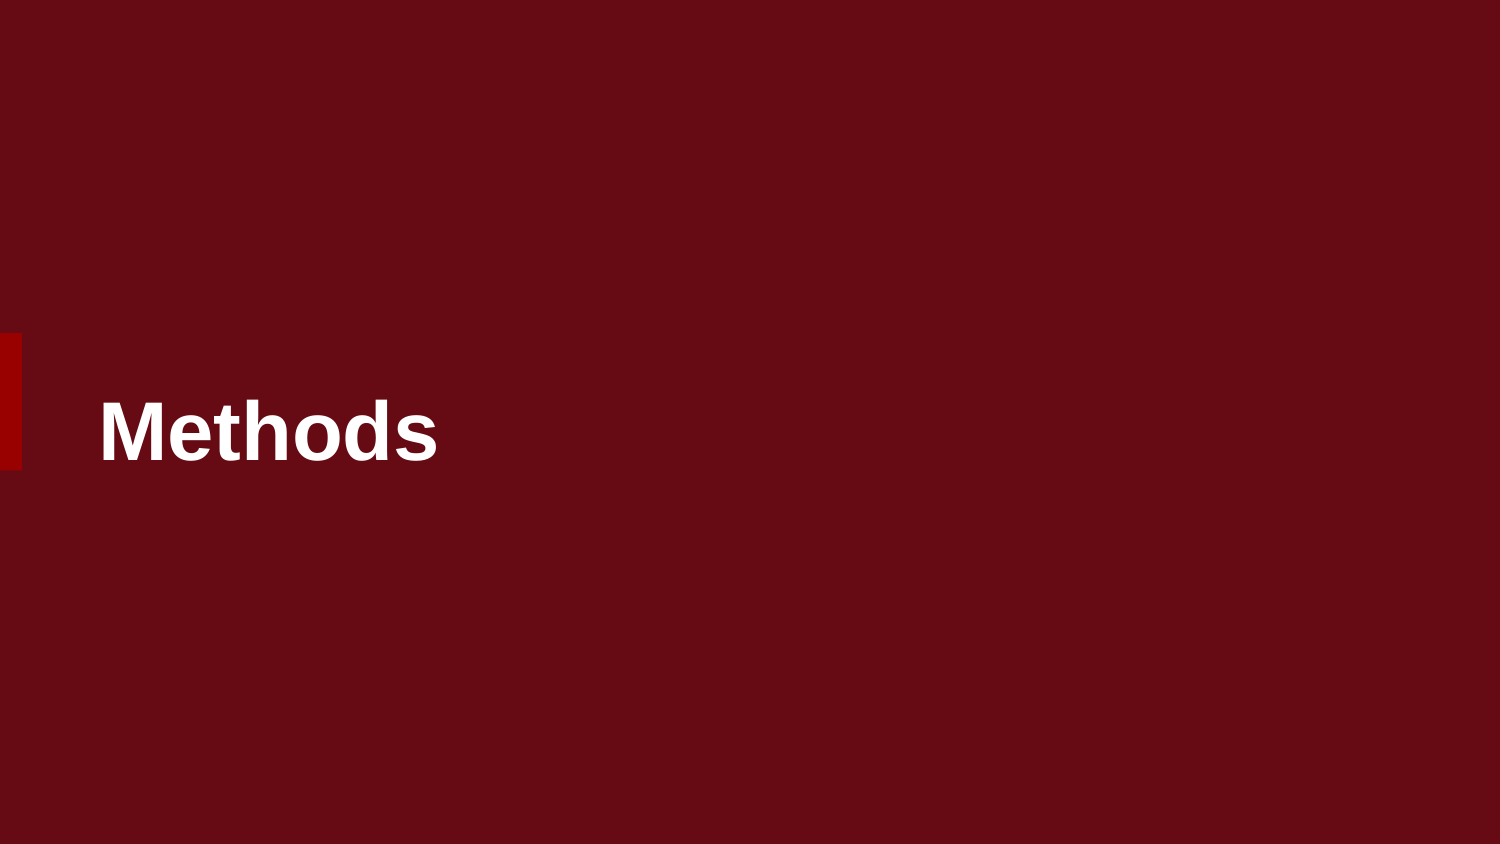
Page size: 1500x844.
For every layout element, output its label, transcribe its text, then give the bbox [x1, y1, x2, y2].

title Methods [83, 373, 1292, 481]
